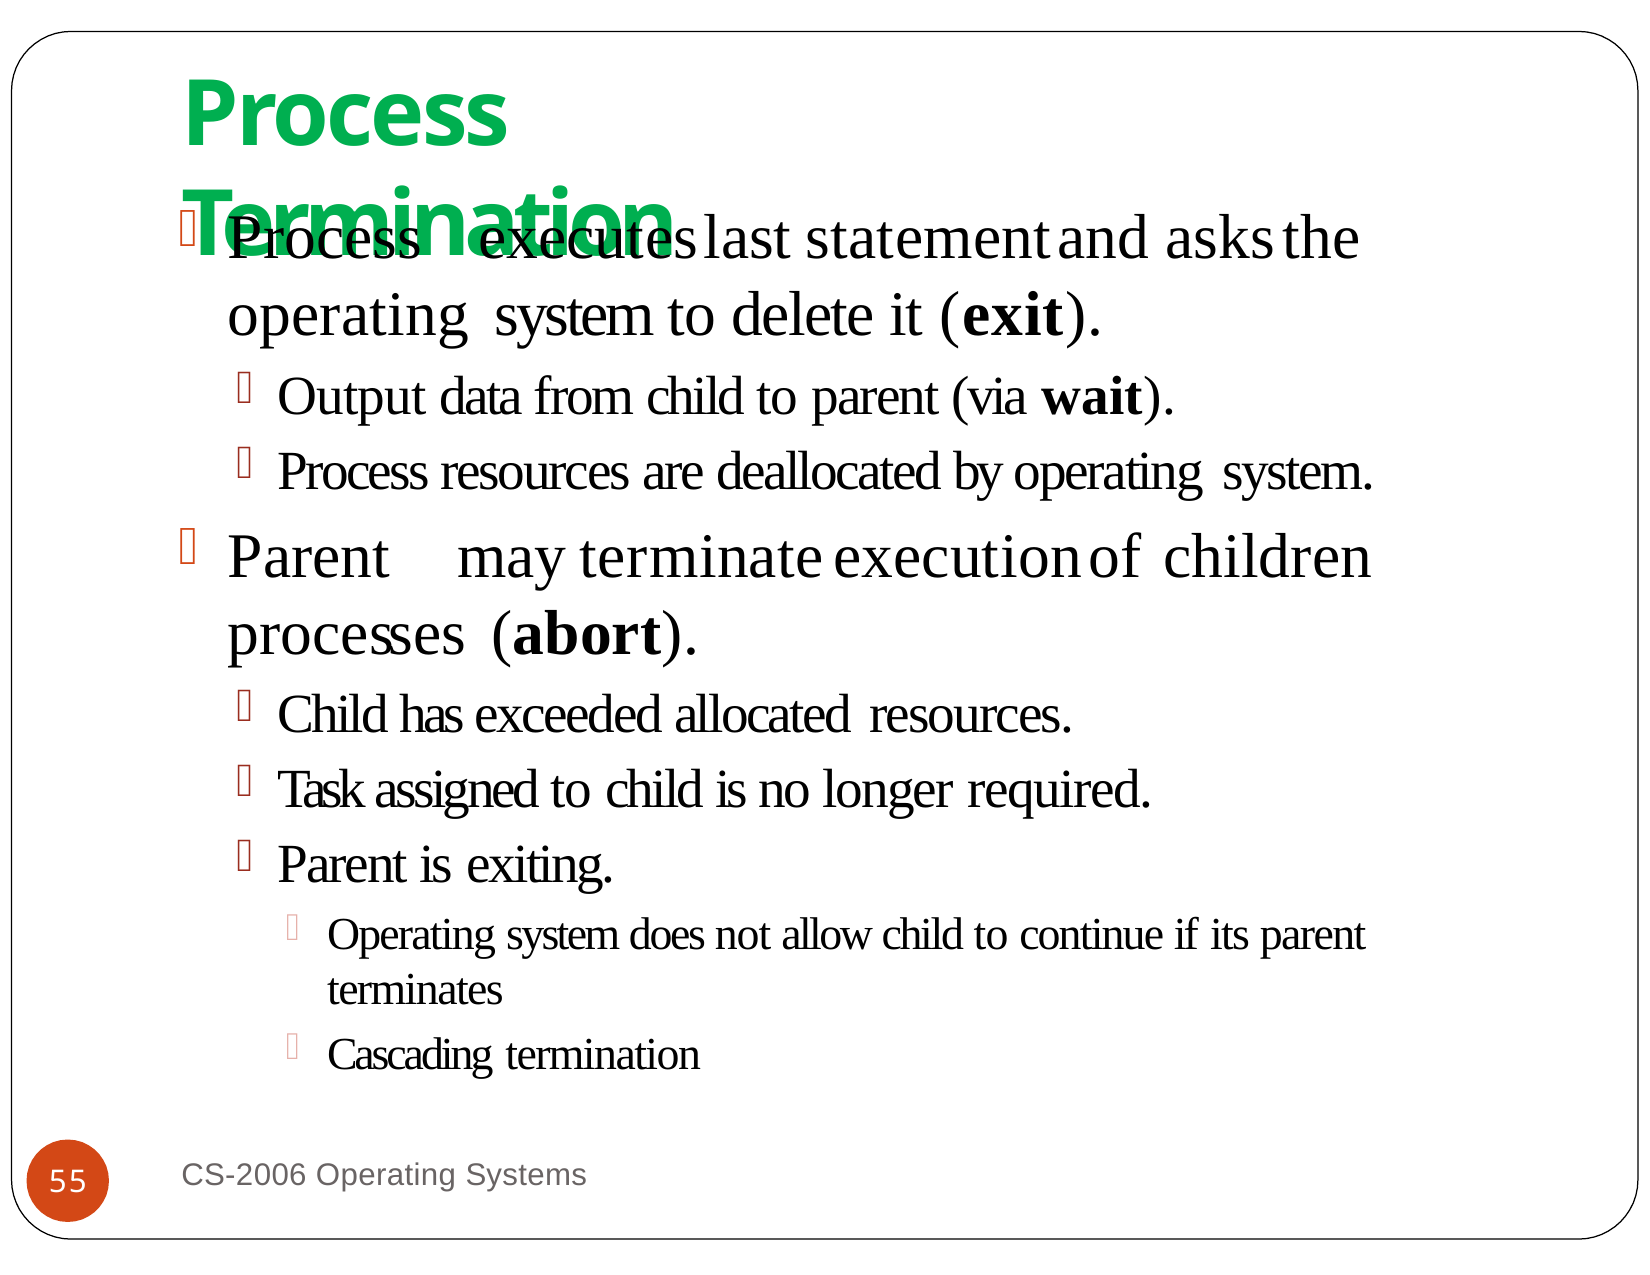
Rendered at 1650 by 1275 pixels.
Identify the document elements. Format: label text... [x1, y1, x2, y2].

footer CS-2006 Operating Systems [179, 1154, 590, 1275]
text_box [42, 1161, 93, 1204]
text_box Process executes last statement and asks the operating system to delete it (exit). Output data from child to parent (via wait). Process resources are deallocated by operating system. Parent may terminate execution of children processes (abort). Child has exceeded allocated resources. Task assigned to child is no longer required. Parent is exiting. Operating system does not allow child to continue if its parent terminates Cascading termination [176, 192, 1551, 1079]
text_box [26, 1139, 109, 1222]
title Process Termination [179, 51, 969, 192]
